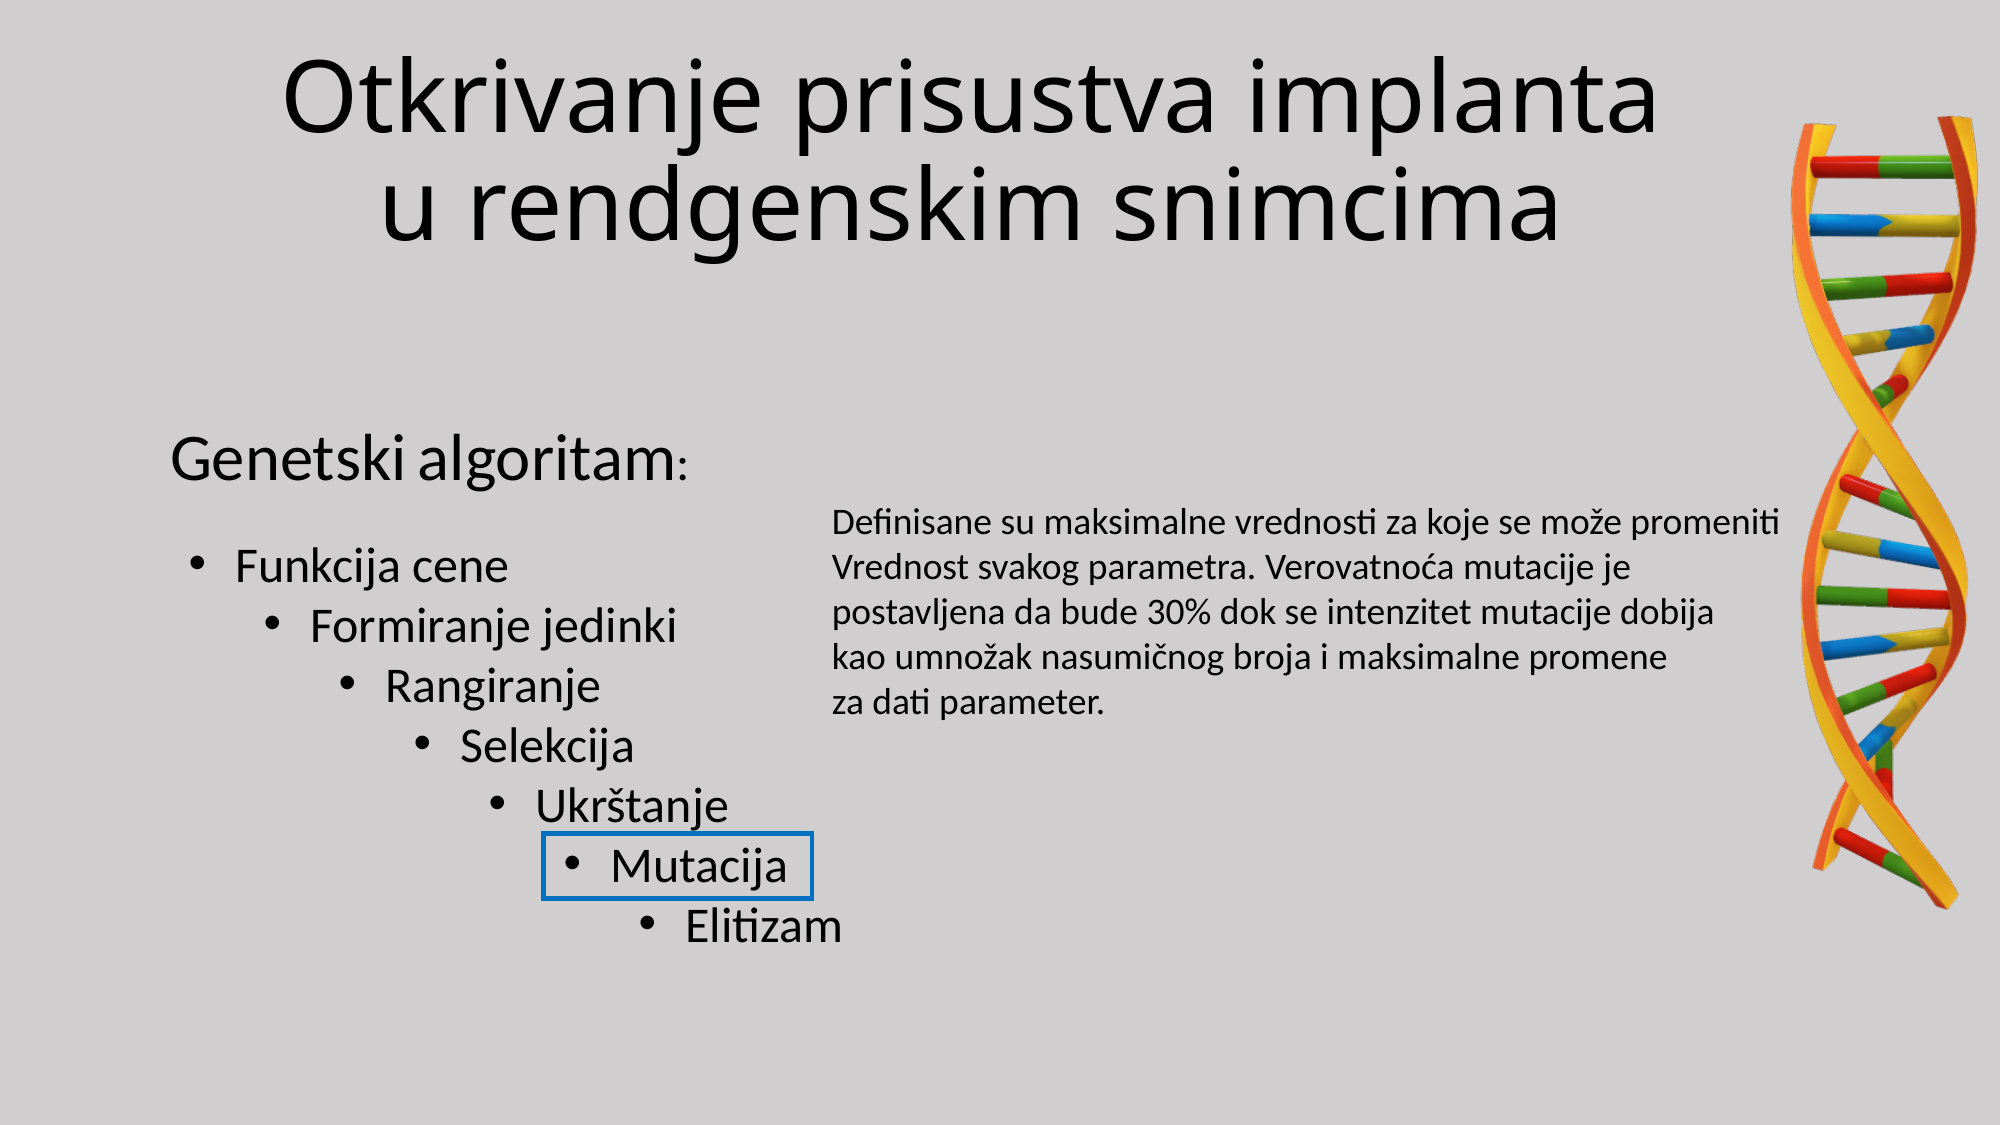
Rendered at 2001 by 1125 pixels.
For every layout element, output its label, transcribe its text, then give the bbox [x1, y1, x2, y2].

text_box Genetski algoritam: [155, 406, 706, 501]
text_box Funkcija cene Formiranje jedinki Rangiranje Selekcija Ukrštanje Mutacija Elitizam [173, 524, 859, 1020]
text_box [542, 833, 813, 900]
text_box Definisane su maksimalne vrednosti za koje se može promeniti Vrednost svakog parametra. Verovatnoća mutacije je postavljena da bude 30% dok se intenzitet mutacije dobija kao umnožak nasumičnog broja i maksimalne promene za dati parameter. [817, 489, 1797, 730]
text_box Otkrivanje prisustva implanta u rendgenskim snimcima [221, 35, 1722, 272]
picture [1784, 111, 1984, 976]
